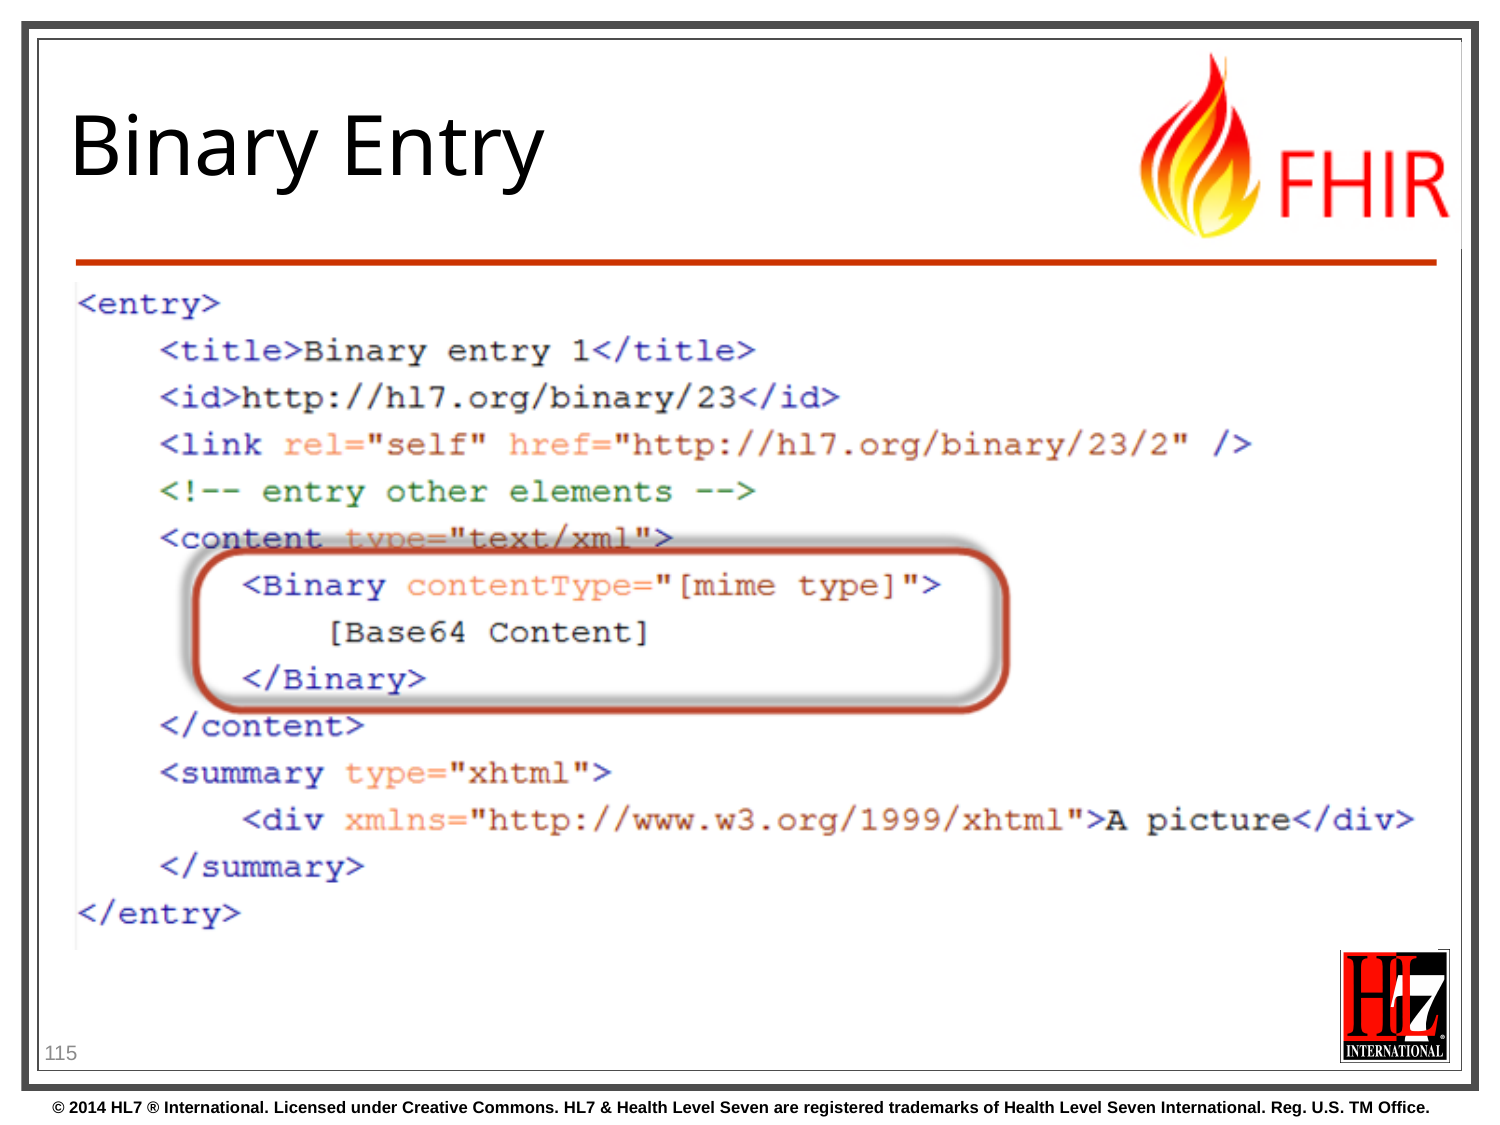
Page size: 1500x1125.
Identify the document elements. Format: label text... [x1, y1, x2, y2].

slide_number 115 [29, 1034, 148, 1071]
picture [1128, 42, 1462, 249]
title Binary Entry [53, 54, 1128, 249]
picture [67, 282, 1450, 1063]
